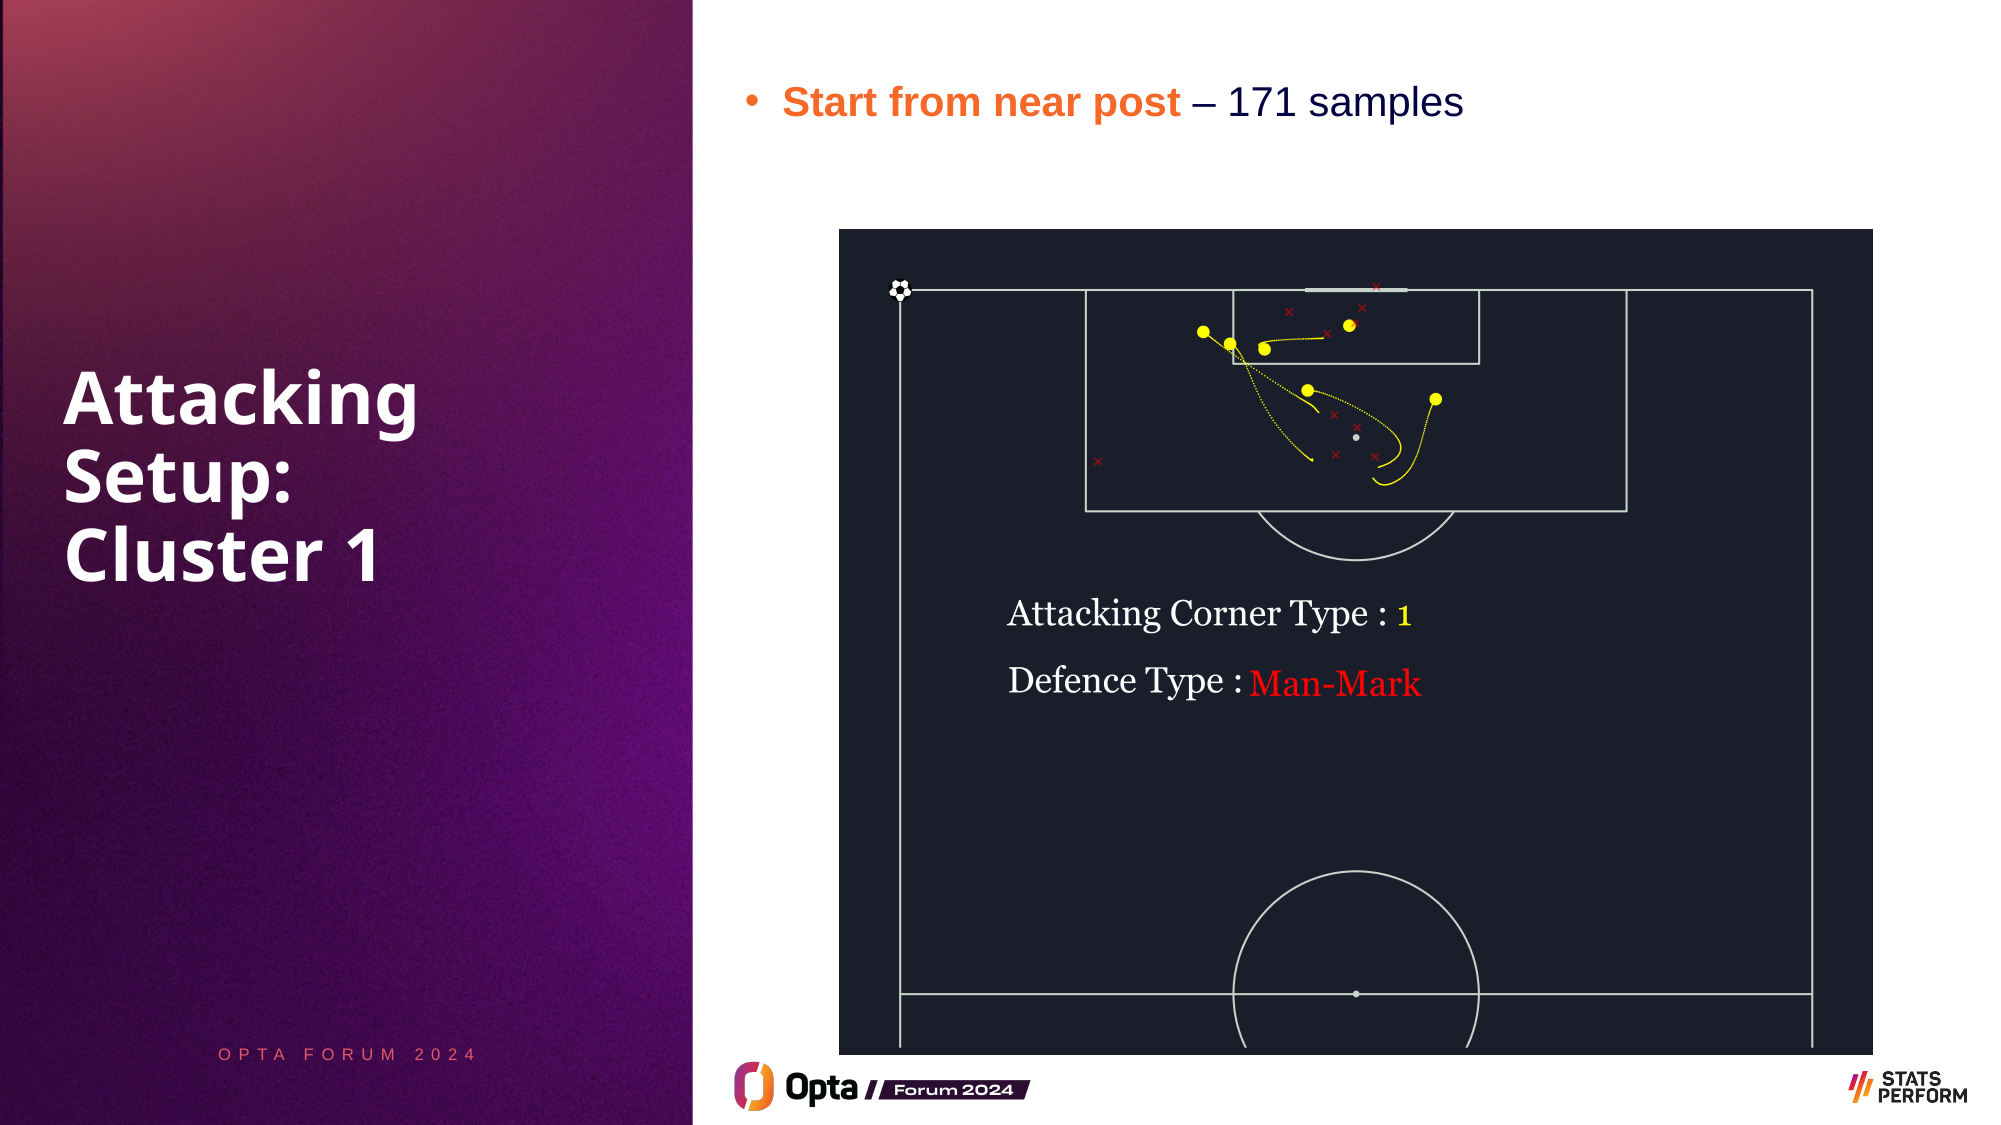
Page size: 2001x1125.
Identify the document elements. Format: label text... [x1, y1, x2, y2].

title Attacking Setup: Cluster 1 [48, 262, 644, 862]
list Start from near post – 171 samples [729, 73, 1967, 896]
picture [1848, 1071, 1967, 1103]
picture [0, 0, 693, 1125]
picture [839, 229, 1873, 1055]
picture [729, 1057, 1035, 1119]
